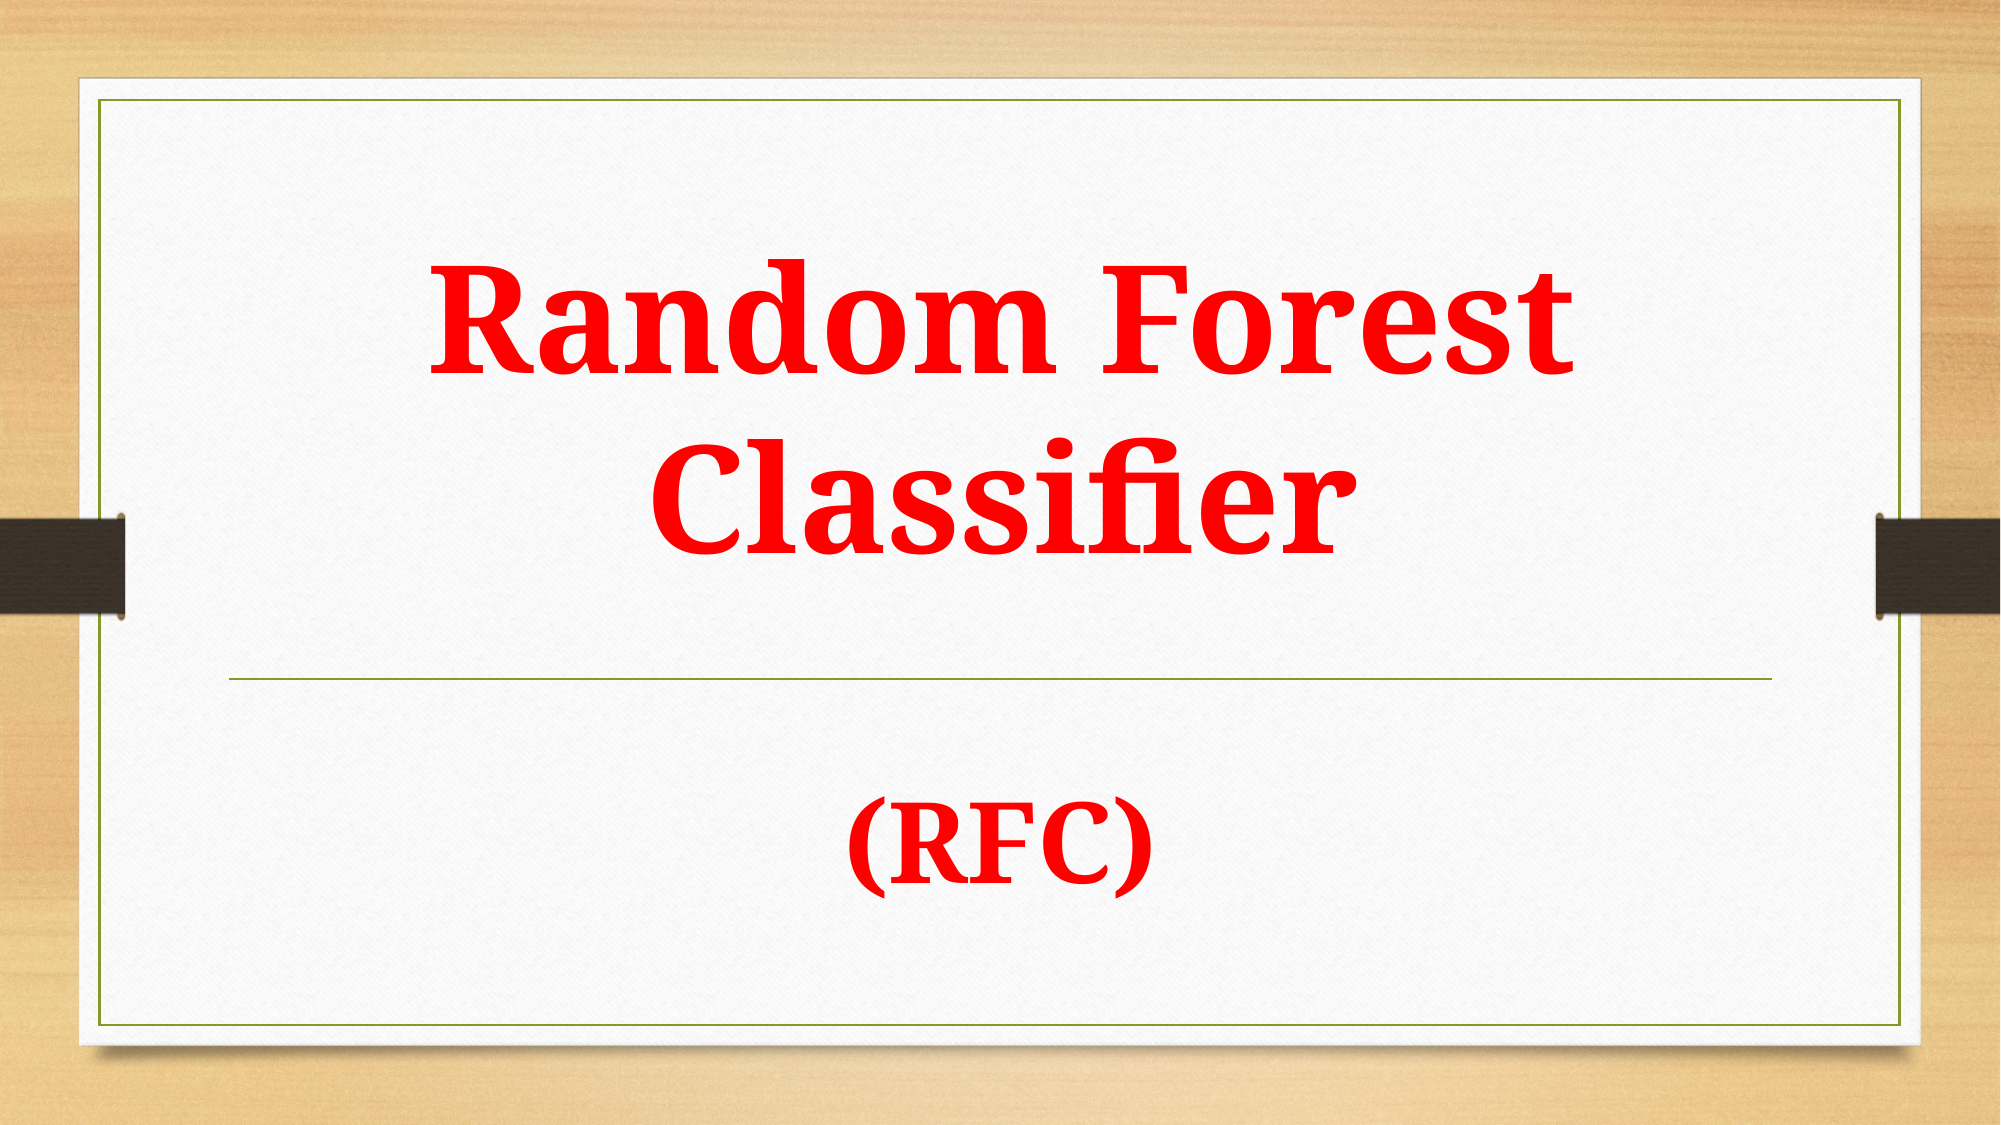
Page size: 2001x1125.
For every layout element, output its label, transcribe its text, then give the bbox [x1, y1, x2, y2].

title Random Forest Classifier [102, 161, 1903, 646]
picture [0, 0, 2001, 1125]
list (RFC) [213, 712, 1788, 964]
